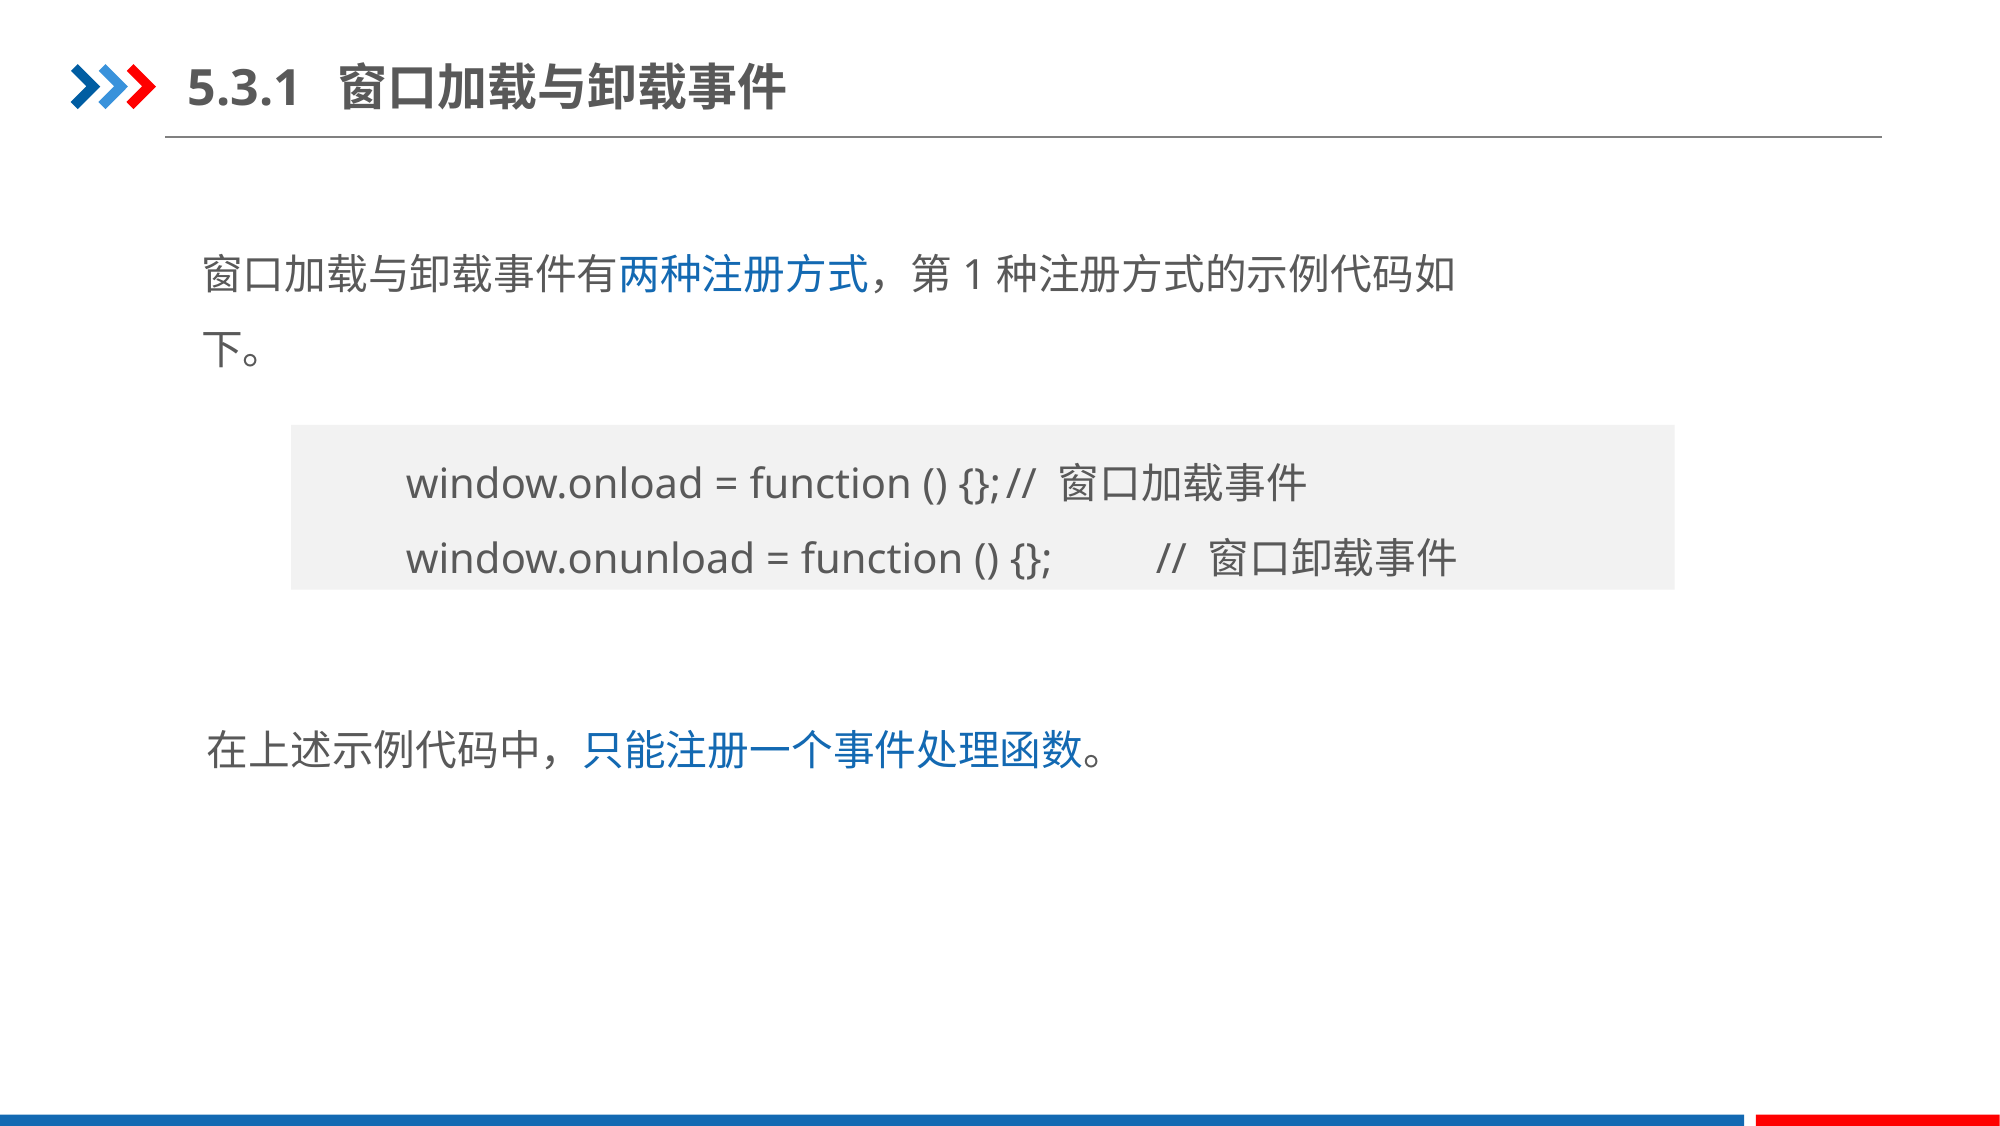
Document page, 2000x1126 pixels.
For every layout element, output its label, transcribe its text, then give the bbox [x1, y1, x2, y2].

text_box 5.3.1 窗口加载与卸载事件 [187, 43, 827, 127]
text_box window.onload = function () {}; // 窗口加载事件 window.onunload = function () {}; // 窗口卸载事件 [291, 424, 1675, 590]
text_box 窗口加载与卸载事件有两种注册方式，第1种注册方式的示例代码如下。 [186, 215, 1498, 381]
text_box 在上述示例代码中，只能注册一个事件处理函数。 [192, 716, 1192, 781]
